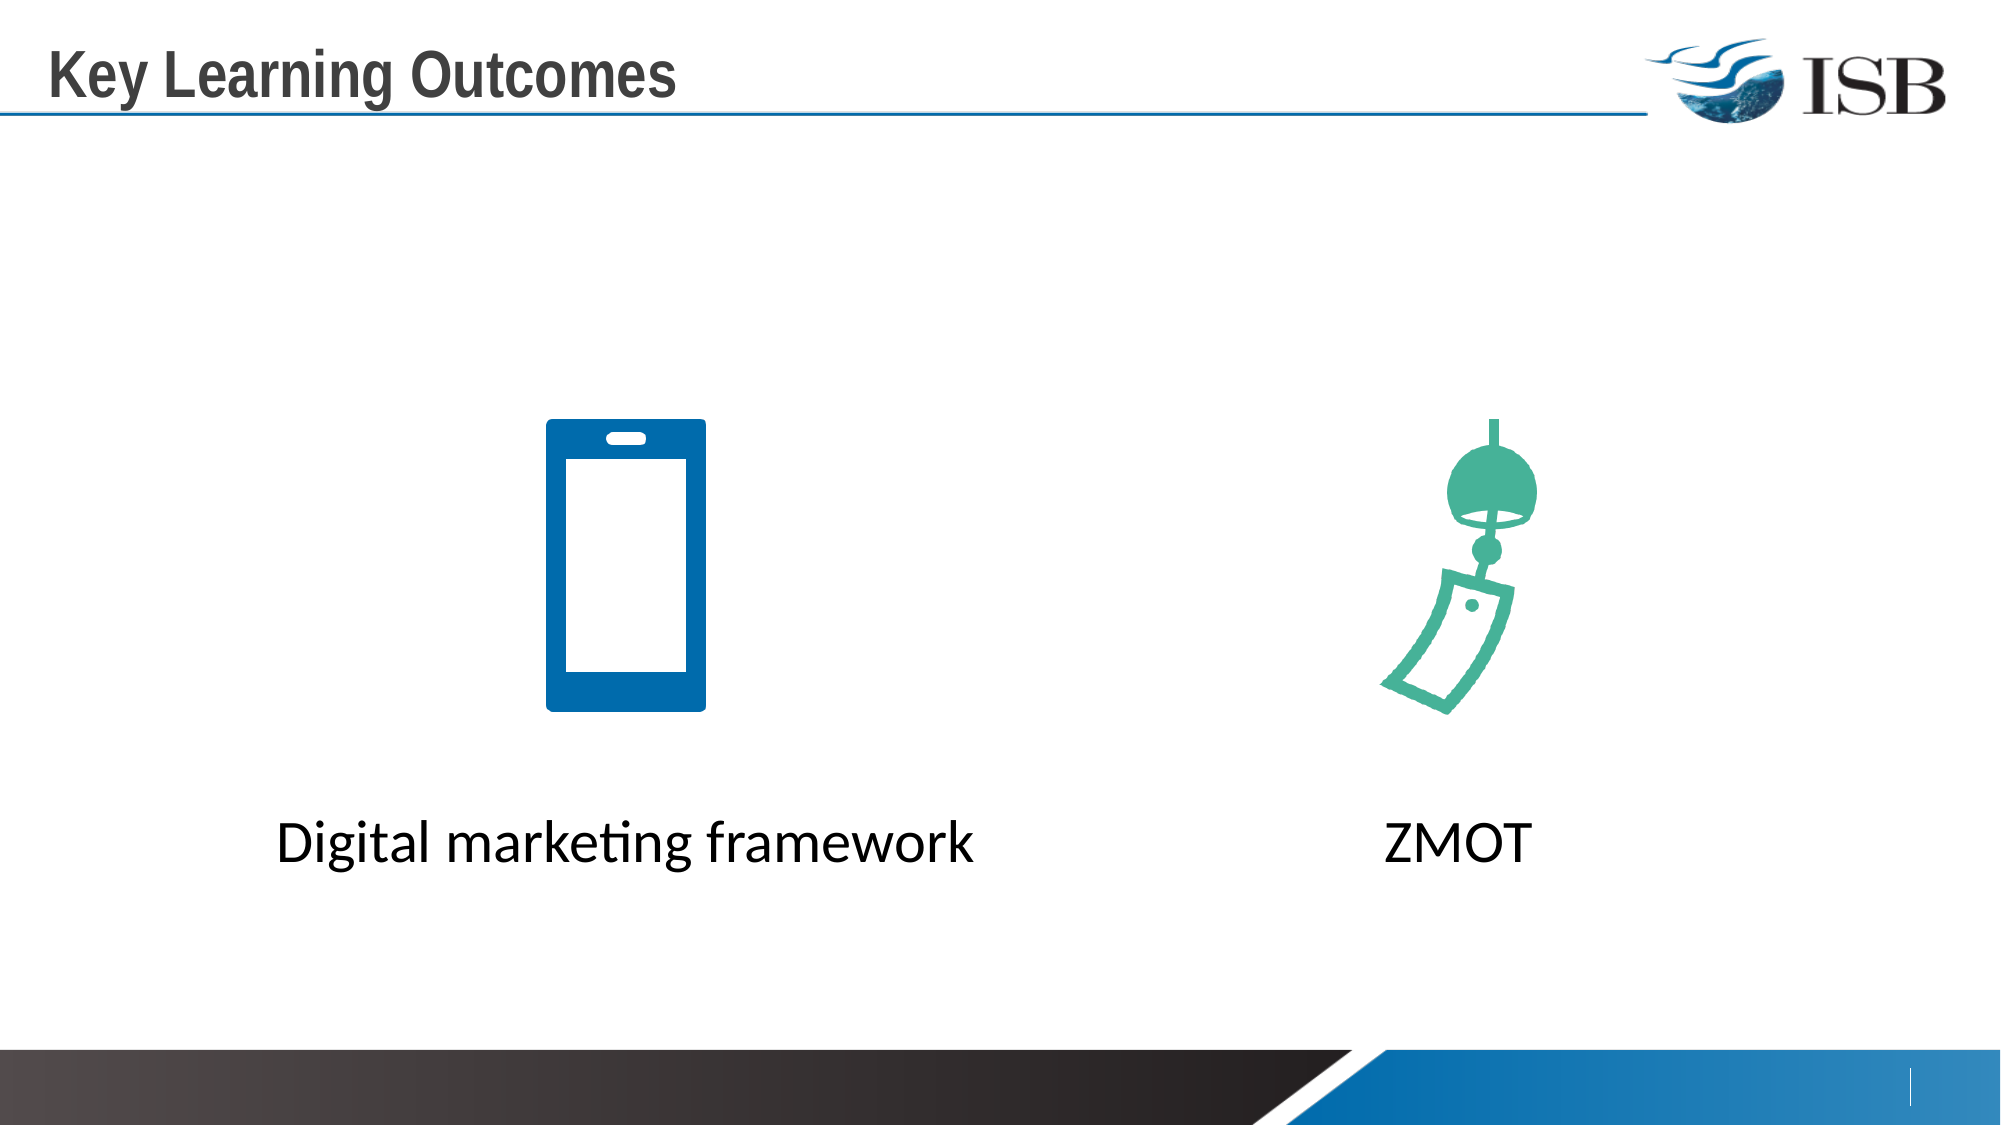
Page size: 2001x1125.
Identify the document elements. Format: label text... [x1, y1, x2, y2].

title Key Learning Outcomes [33, 17, 1417, 125]
picture [0, 0, 2001, 1125]
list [210, 384, 1874, 941]
